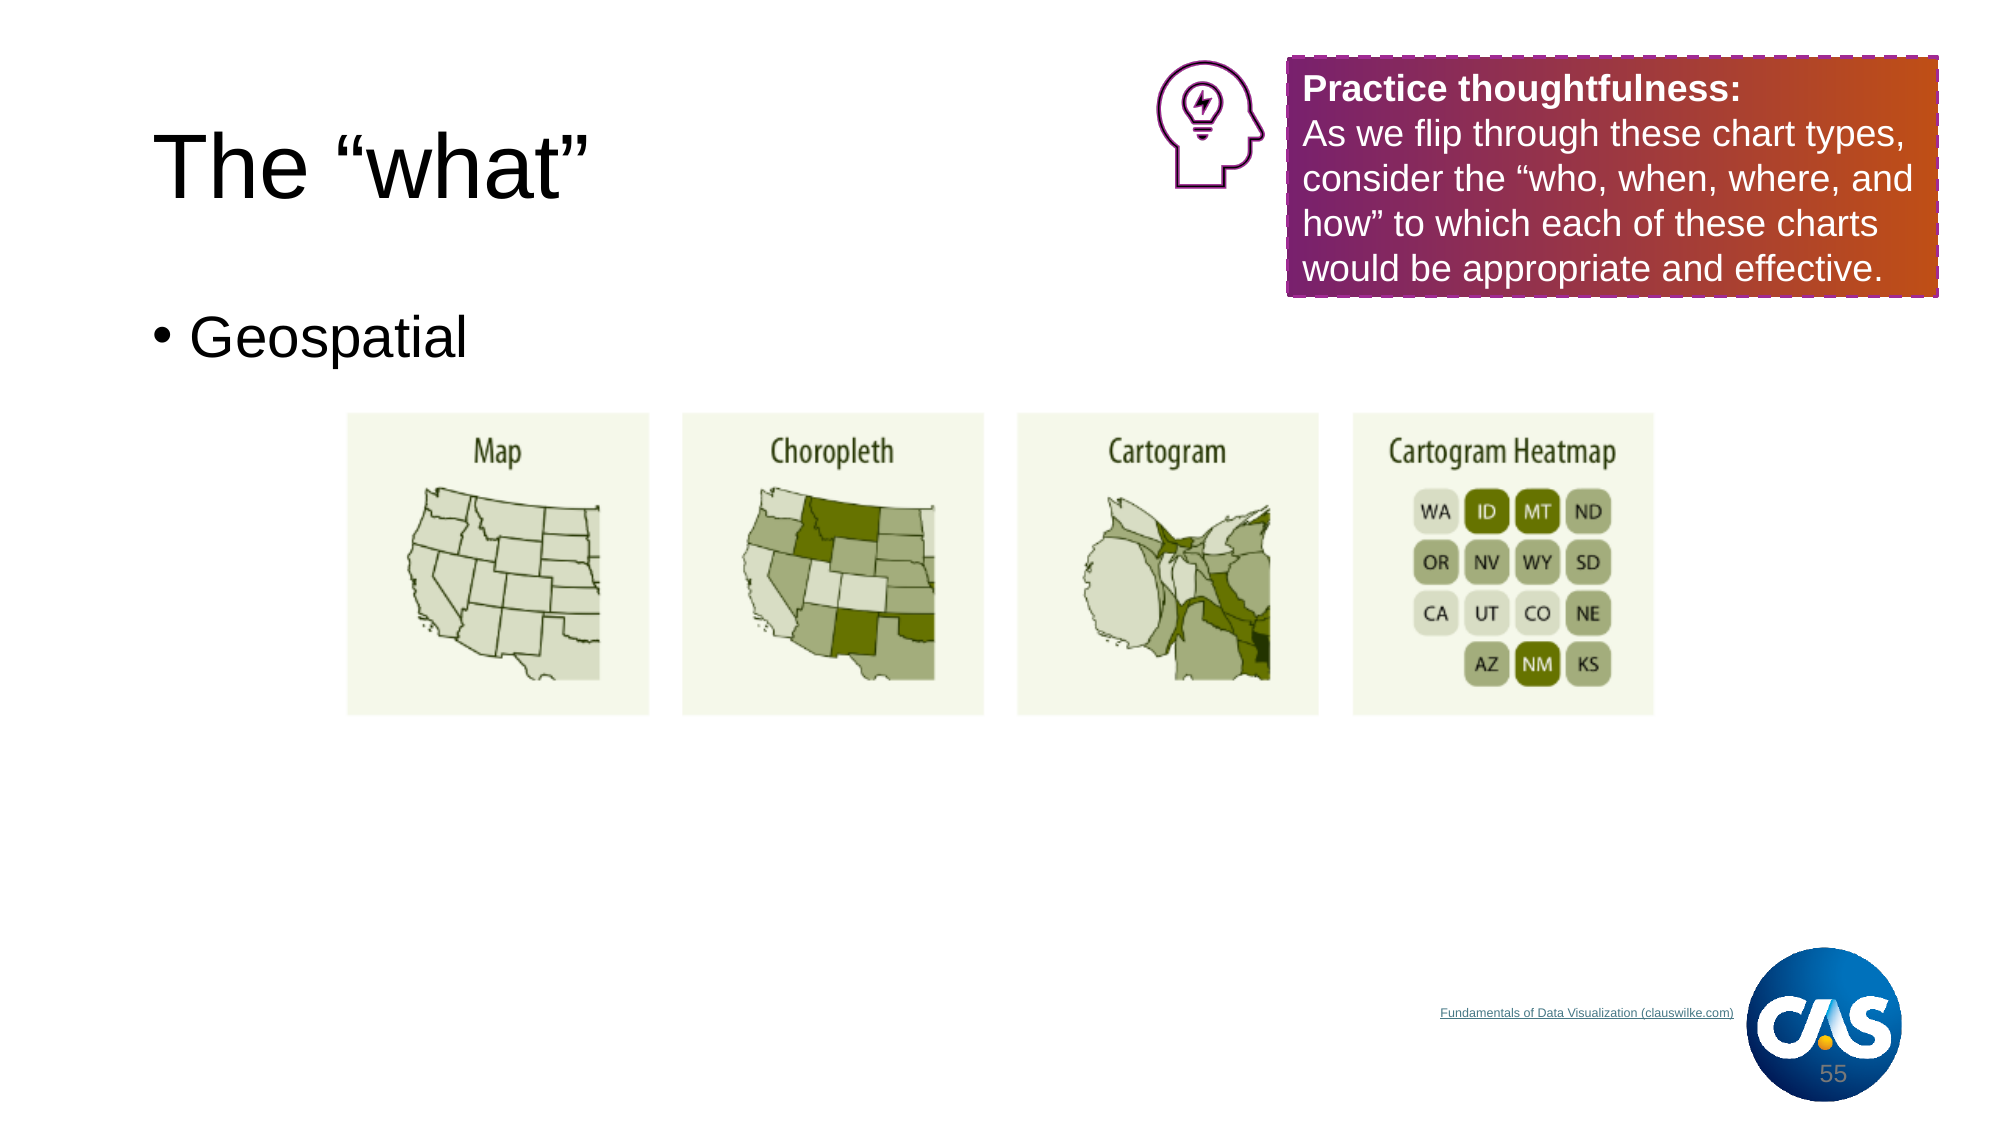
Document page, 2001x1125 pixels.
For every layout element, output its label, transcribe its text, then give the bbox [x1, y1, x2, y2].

slide_number 55 [1412, 1042, 1863, 1103]
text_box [1134, 52, 1938, 300]
list Geospatial [137, 299, 1863, 1014]
text_box Fundamentals of Data Visualization (clauswilke.com) [1425, 997, 1774, 1028]
picture [1742, 943, 1906, 1106]
picture [333, 401, 1667, 724]
title The “what” [137, 59, 1134, 278]
